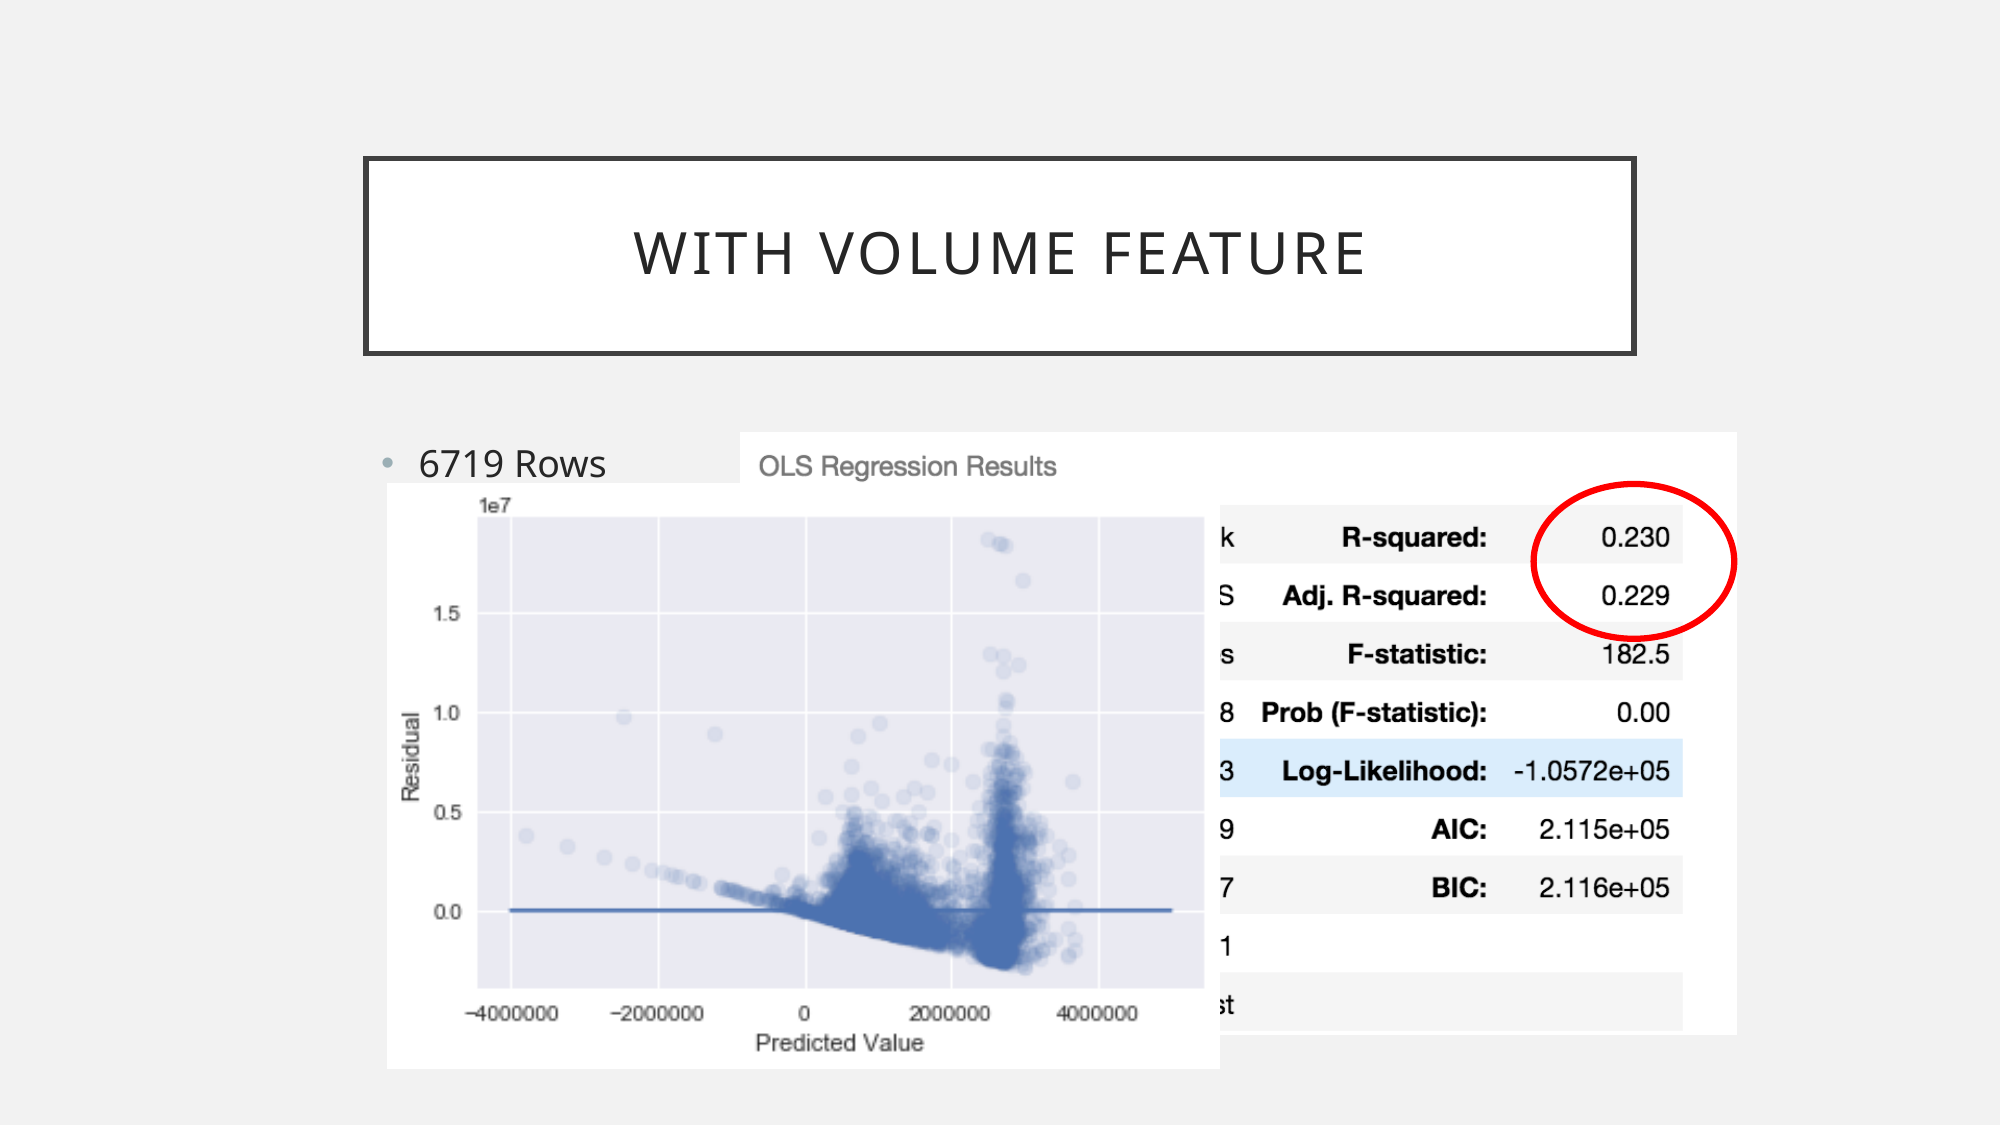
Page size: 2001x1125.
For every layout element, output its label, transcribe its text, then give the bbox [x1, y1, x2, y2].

title With volume feature [363, 156, 1637, 356]
picture [387, 432, 1737, 1069]
list 6719 Rows [366, 432, 740, 942]
